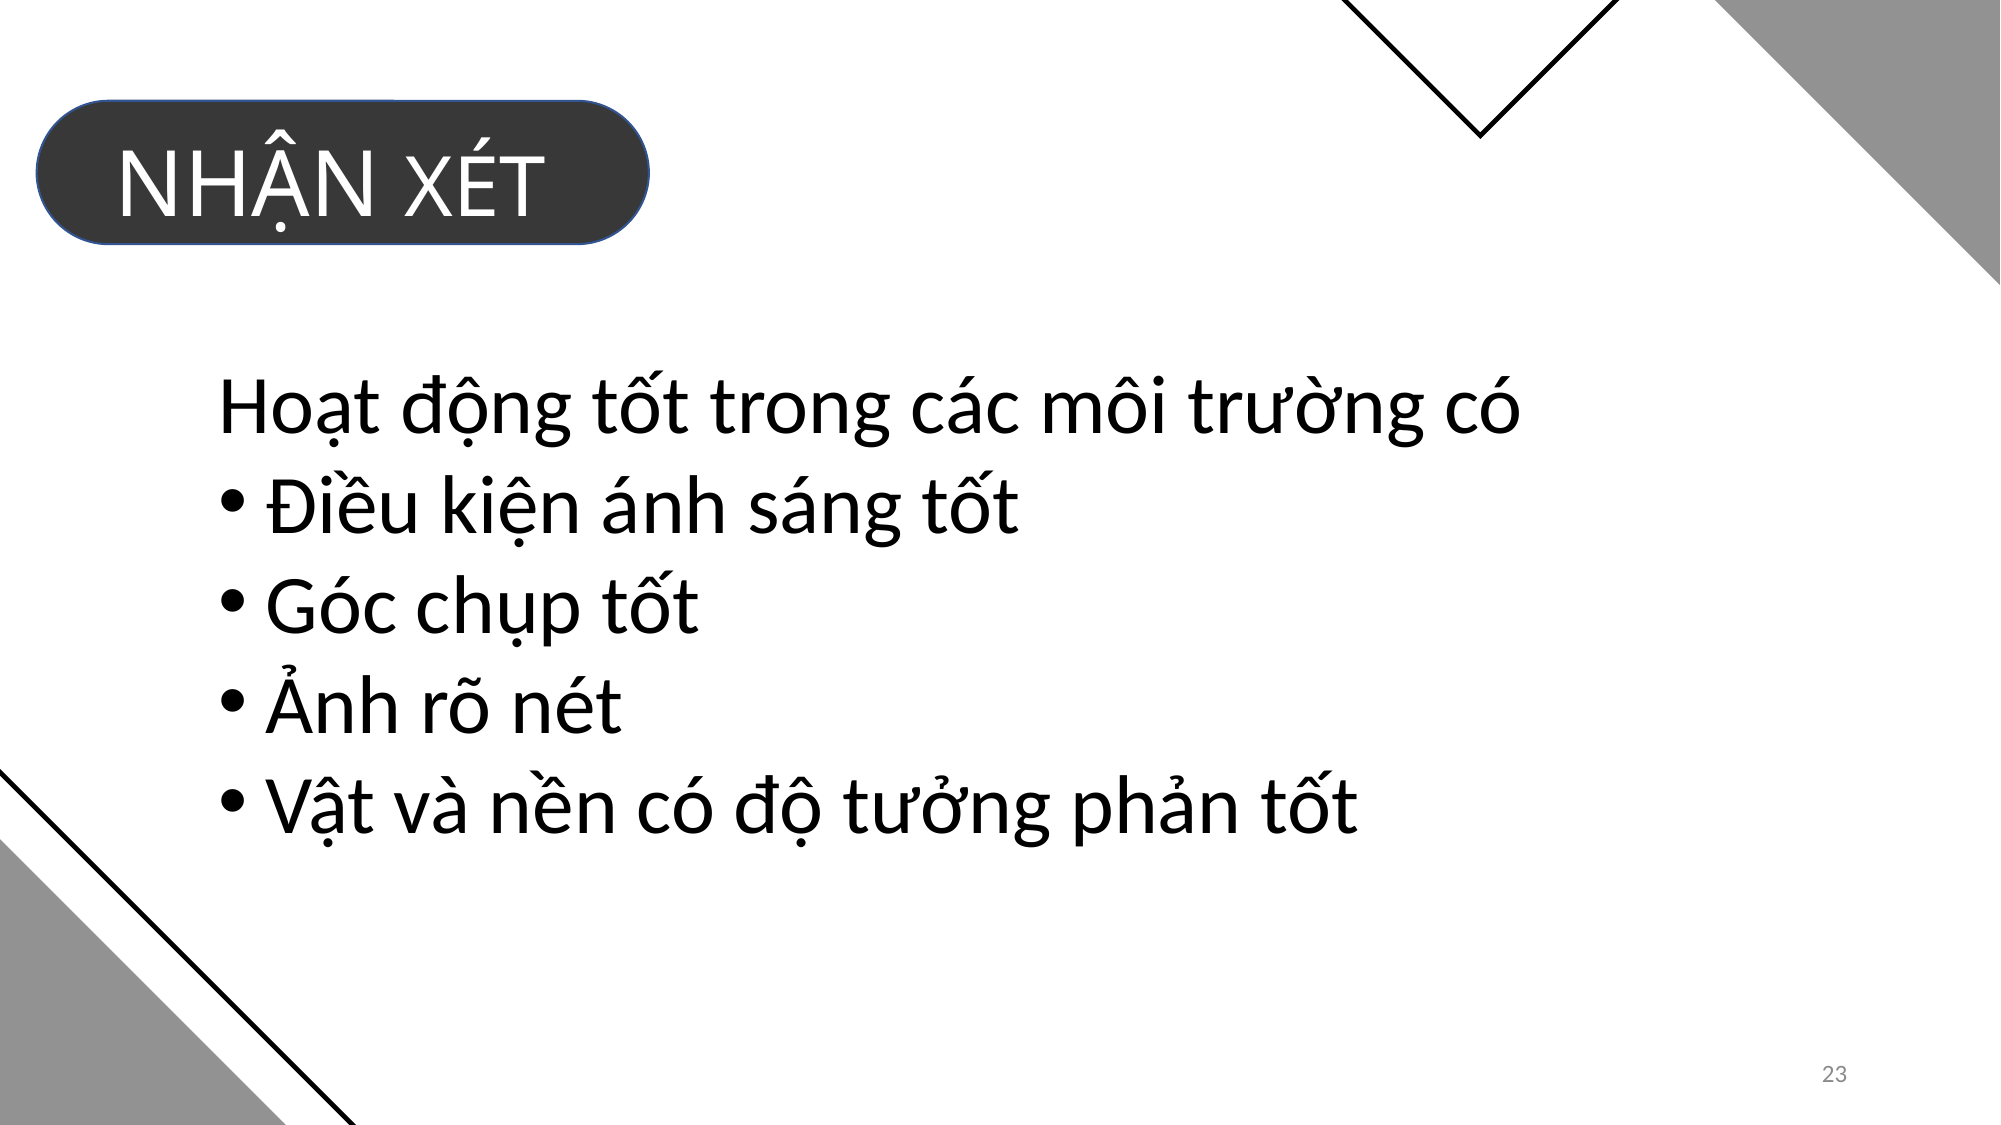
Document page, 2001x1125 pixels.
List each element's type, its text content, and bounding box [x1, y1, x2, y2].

text_box [0, 770, 355, 1125]
text_box Hoạt động tốt trong các môi trường có Điều kiện ánh sáng tốt Góc chụp tốt Ảnh rõ nét Vật và nền có độ tưởng phản tốt [203, 342, 1609, 958]
text_box [35, 99, 625, 246]
text_box [1714, 0, 2000, 286]
text_box [1343, 0, 1618, 138]
text_box [0, 839, 286, 1125]
slide_number 23 [1412, 1042, 1863, 1103]
text_box NHẬN XÉT [99, 117, 649, 243]
